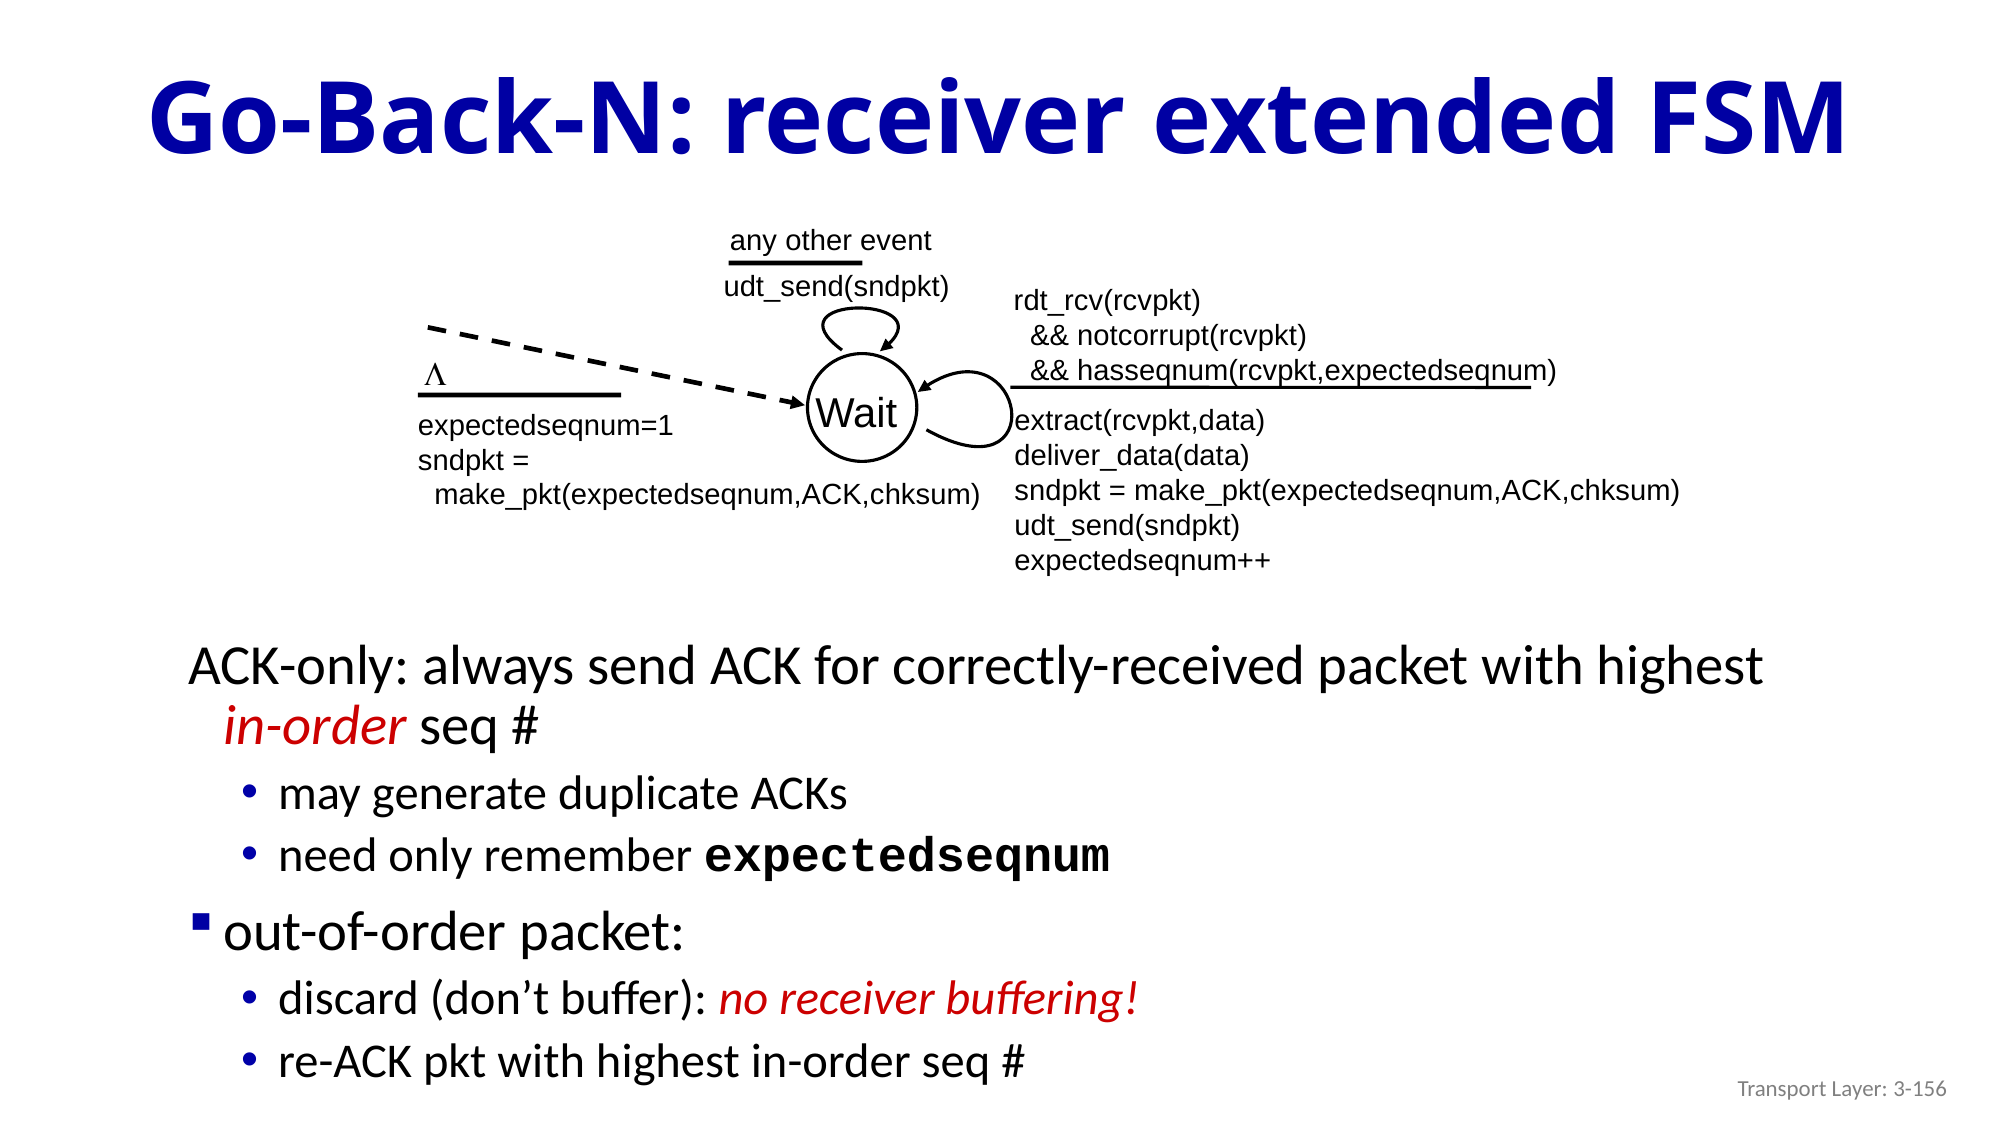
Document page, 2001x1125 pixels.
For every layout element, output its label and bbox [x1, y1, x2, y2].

text_box [403, 214, 1708, 560]
title [131, 47, 1952, 195]
text_box [152, 627, 1846, 1097]
text_box [998, 273, 1585, 367]
slide_number [1512, 1056, 1963, 1117]
